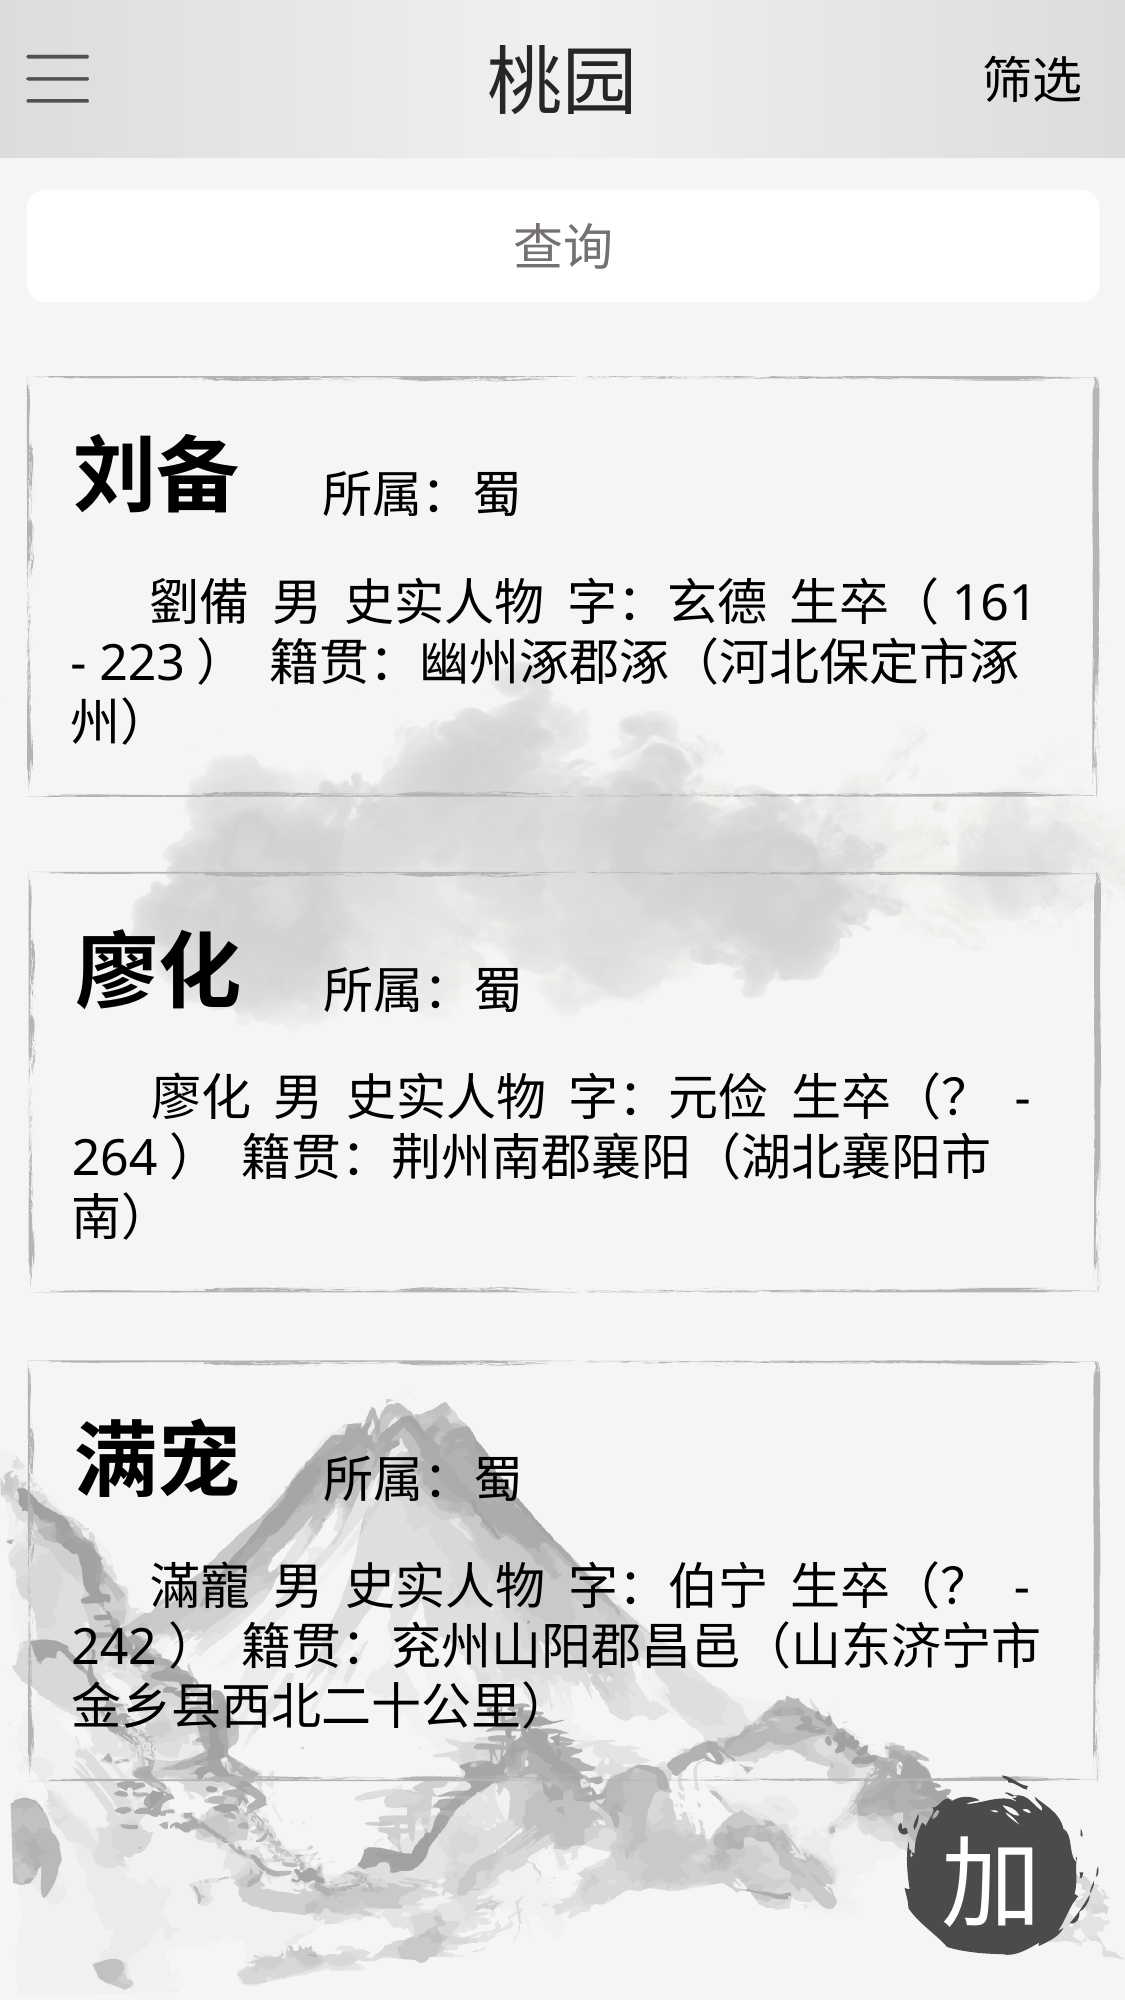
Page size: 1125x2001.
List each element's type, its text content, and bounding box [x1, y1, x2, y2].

text_box 加 [926, 1811, 1057, 1947]
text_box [26, 375, 1100, 799]
text_box [898, 1822, 909, 1835]
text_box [27, 1360, 1101, 1783]
text_box [932, 1792, 1053, 1811]
text_box 查询 [25, 188, 1101, 304]
text_box [1095, 1866, 1099, 1878]
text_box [28, 871, 1102, 1294]
text_box [0, 631, 1125, 1239]
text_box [0, 0, 1125, 158]
text_box [1057, 1815, 1079, 1936]
text_box [904, 1822, 926, 1928]
text_box [947, 1947, 1032, 1955]
text_box [1069, 1880, 1094, 1924]
text_box [913, 1813, 919, 1830]
text_box [0, 1390, 1125, 1997]
text_box [1012, 1783, 1029, 1790]
